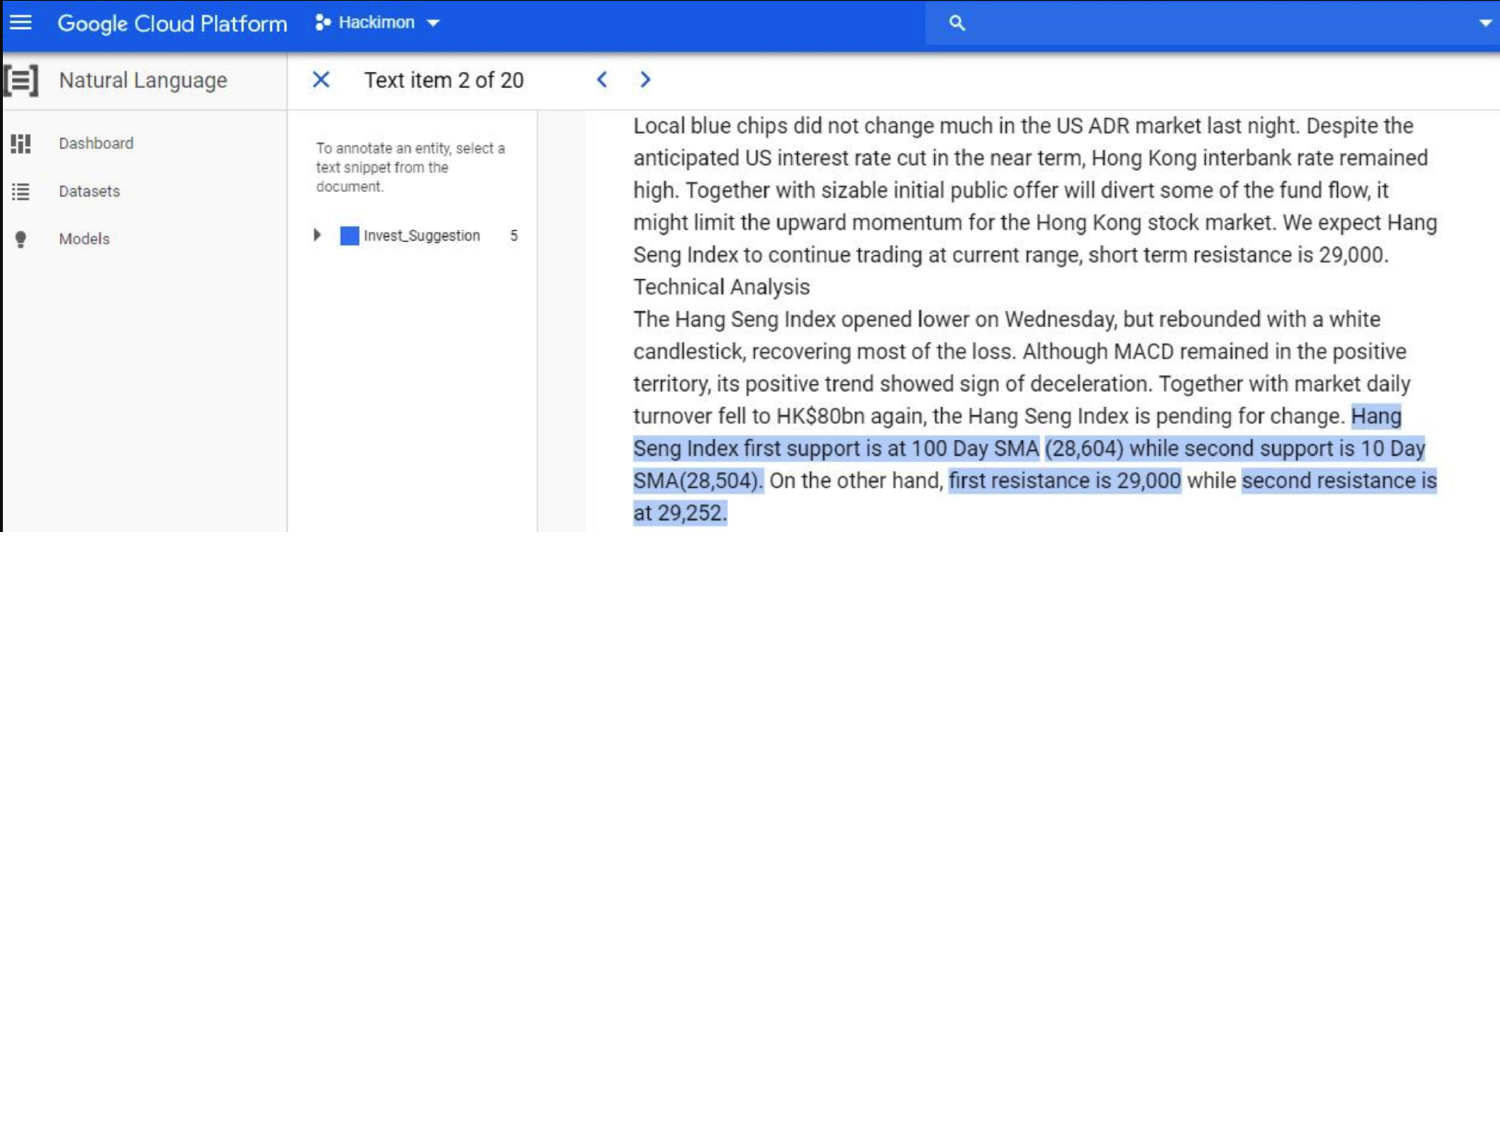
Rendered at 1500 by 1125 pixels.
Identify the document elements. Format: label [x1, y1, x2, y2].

picture [0, 0, 1500, 532]
